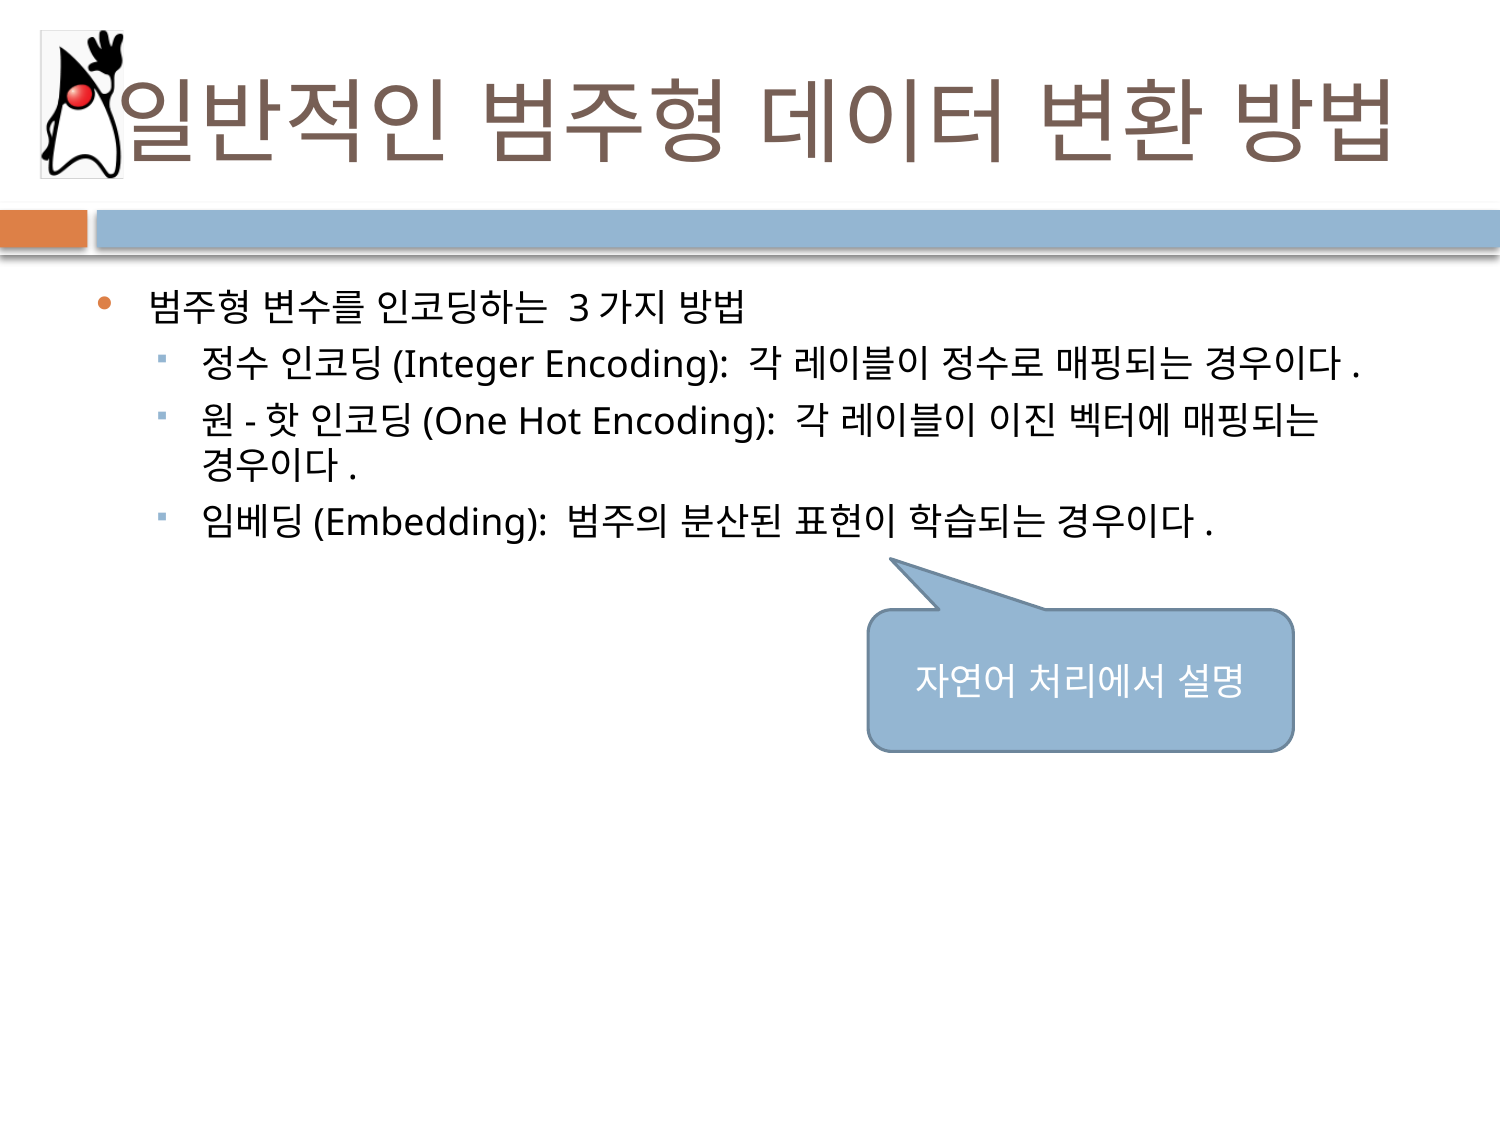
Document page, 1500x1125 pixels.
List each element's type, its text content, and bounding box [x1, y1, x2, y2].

text_box 자연어 처리에서 설명 [866, 557, 1295, 753]
picture [39, 30, 124, 179]
list 범주형 변수를 인코딩하는 3가지 방법 정수 인코딩(Integer Encoding): 각 레이블이 정수로 매핑되는 경우이다. 원-핫 인코딩(One Hot Encoding): 각 레이블이 이진 벡터에 매핑되는 경우이다. 임베딩(Embedding): 범주의 분산된 표현이 학습되는 경우이다. [81, 276, 1419, 1014]
title 일반적인 범주형 데이터 변환 방법 [100, 37, 1438, 200]
